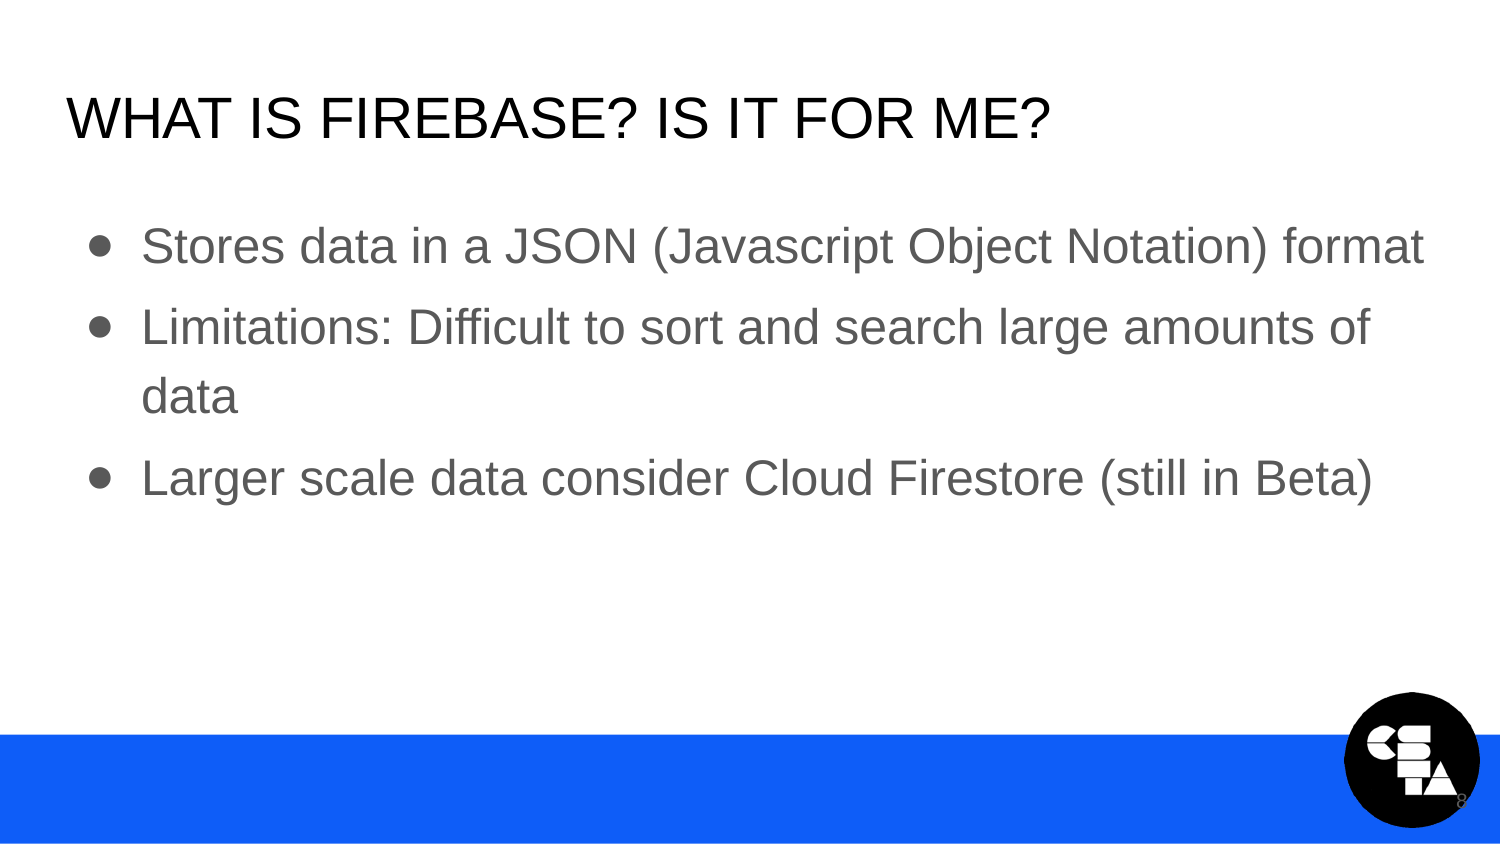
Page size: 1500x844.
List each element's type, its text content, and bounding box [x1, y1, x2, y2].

title What is Firebase? Is it for me? [51, 72, 1449, 167]
picture [1344, 692, 1480, 828]
slide_number 8 [1392, 767, 1483, 833]
list Stores data in a JSON (Javascript Object Notation) format Limitations: Difficult to sort and search large amounts of data Larger scale data consider Cloud Firestore (still in Beta) [51, 189, 1449, 750]
